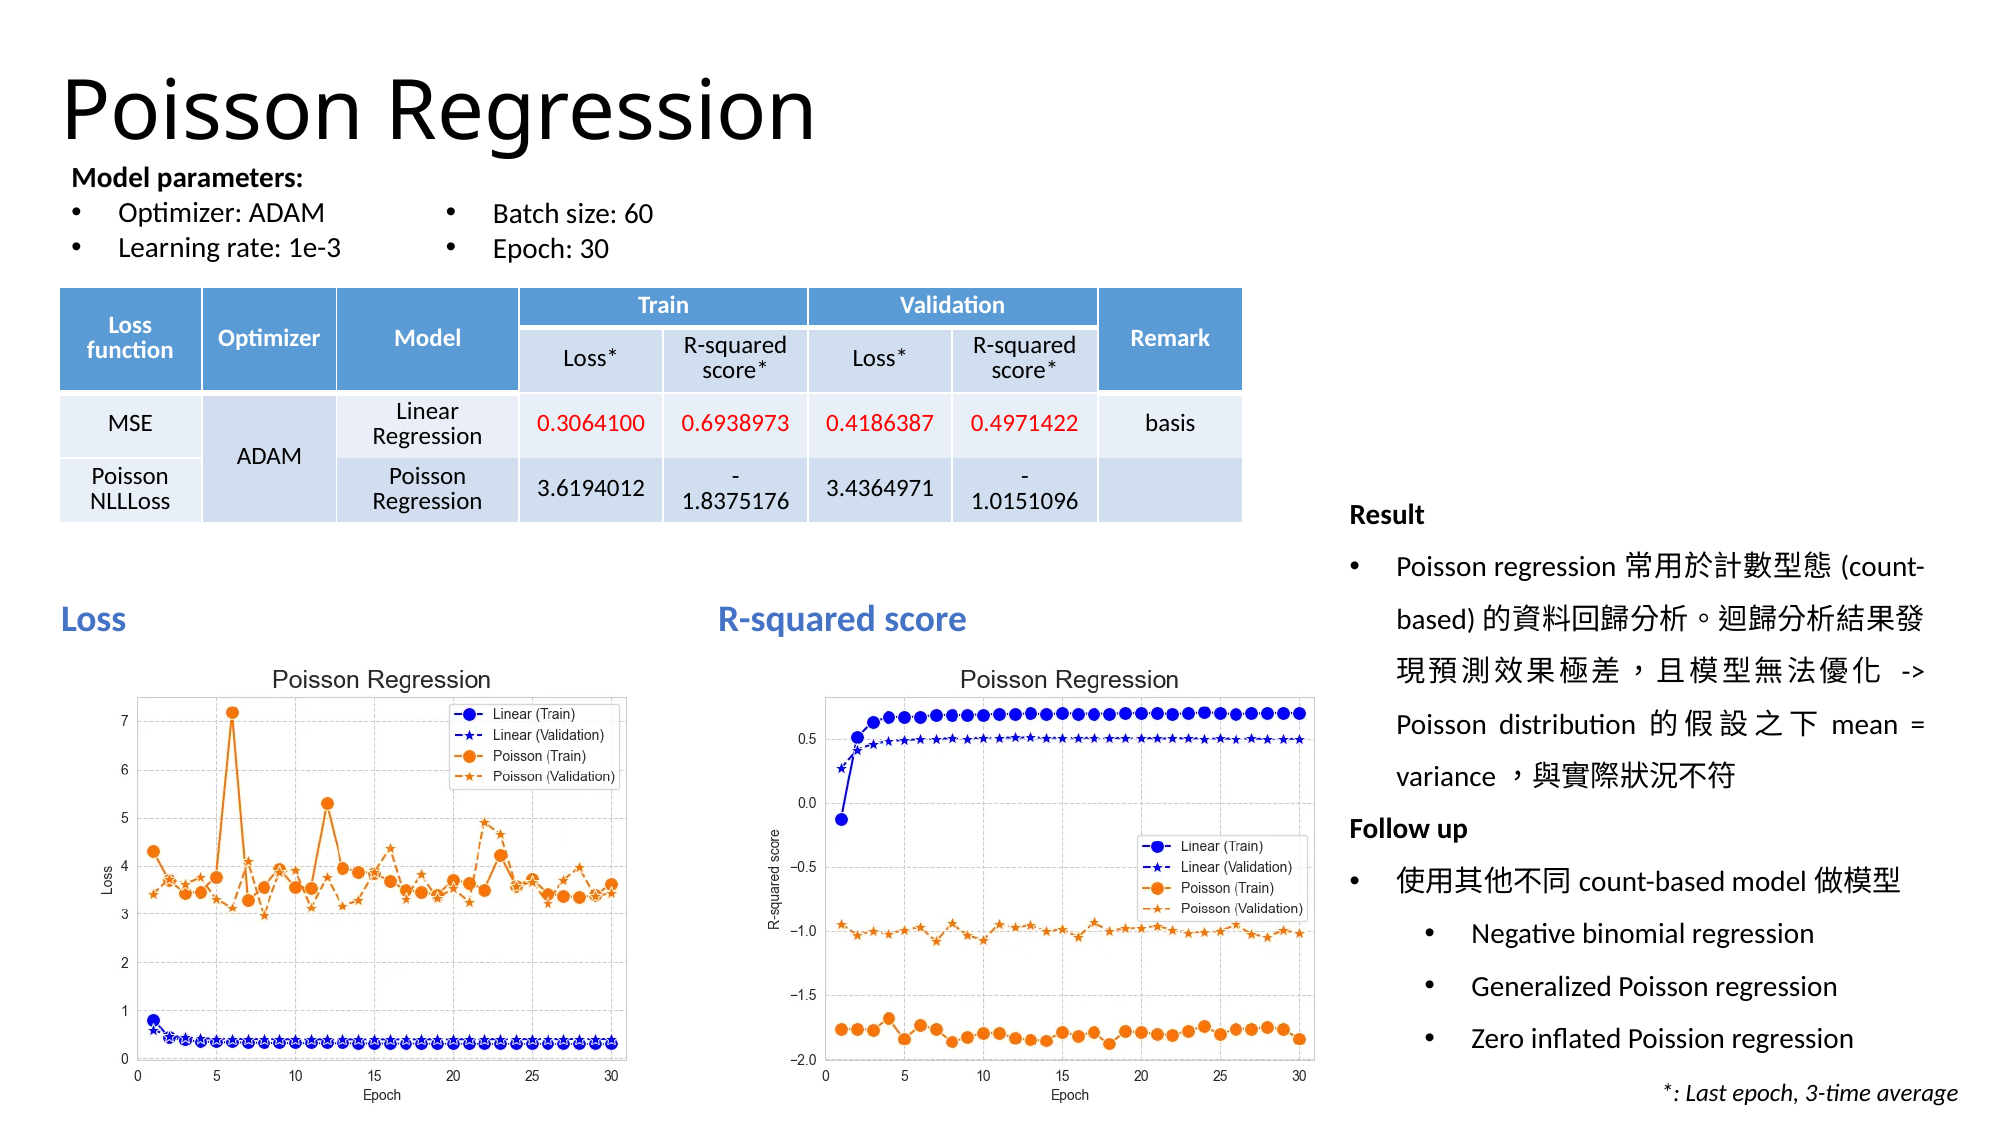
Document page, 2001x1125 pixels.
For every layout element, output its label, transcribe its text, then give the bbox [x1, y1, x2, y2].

table_cell -1.0151096 [953, 458, 1097, 522]
text_box Model parameters: Optimizer: ADAM Learning rate: 1e-3 [56, 151, 357, 272]
table_cell R-squared score* [953, 330, 1097, 392]
text_box R-squared score [703, 586, 983, 647]
text_box *: Last epoch, 3-time average [1646, 1068, 1975, 1114]
table_cell [1099, 458, 1242, 522]
text_box Result Poisson regression常用於計數型態(count-based)的資料回歸分析。迴歸分析結果發現預測效果極差，且模型無法優化 -> Poisson distribution的假設之下mean = variance，與實際狀況不符 Follow up 使用其他不同count-based model做模型 Negative binomial regression Generalized Poisson regression Zero inflated Poission regression [1334, 470, 1940, 1062]
table_cell -1.8375176 [664, 458, 807, 522]
table_cell Linear Regression [337, 396, 518, 458]
table_header Remark [1099, 288, 1242, 390]
title Poisson Regression [45, 59, 1049, 196]
table_cell basis [1099, 396, 1242, 458]
table_cell R-squared score* [664, 330, 807, 392]
table_cell Poisson NLLLoss [60, 459, 201, 522]
table_header Optimizer [203, 288, 336, 390]
text_box Loss [46, 586, 142, 647]
table_cell 0.4971422 [953, 394, 1097, 458]
picture [58, 639, 689, 1112]
table_cell Loss* [520, 330, 662, 392]
table_cell ADAM [203, 396, 336, 522]
table_header Model [337, 288, 518, 390]
table_cell MSE [60, 396, 201, 457]
table_cell Poisson Regression [337, 458, 518, 522]
text_box Batch size: 60 Epoch: 30 [431, 186, 669, 272]
table_cell 0.3064100 [520, 394, 662, 458]
table_cell 3.4364971 [809, 458, 951, 522]
table_cell 0.6938973 [664, 394, 807, 458]
picture [746, 639, 1377, 1112]
table_header Train [520, 288, 807, 325]
table_cell 3.6194012 [520, 458, 662, 522]
table_header Loss function [60, 288, 201, 390]
table_header Validation [809, 288, 1097, 325]
table_cell Loss* [809, 330, 951, 392]
table_cell 0.4186387 [809, 394, 951, 458]
